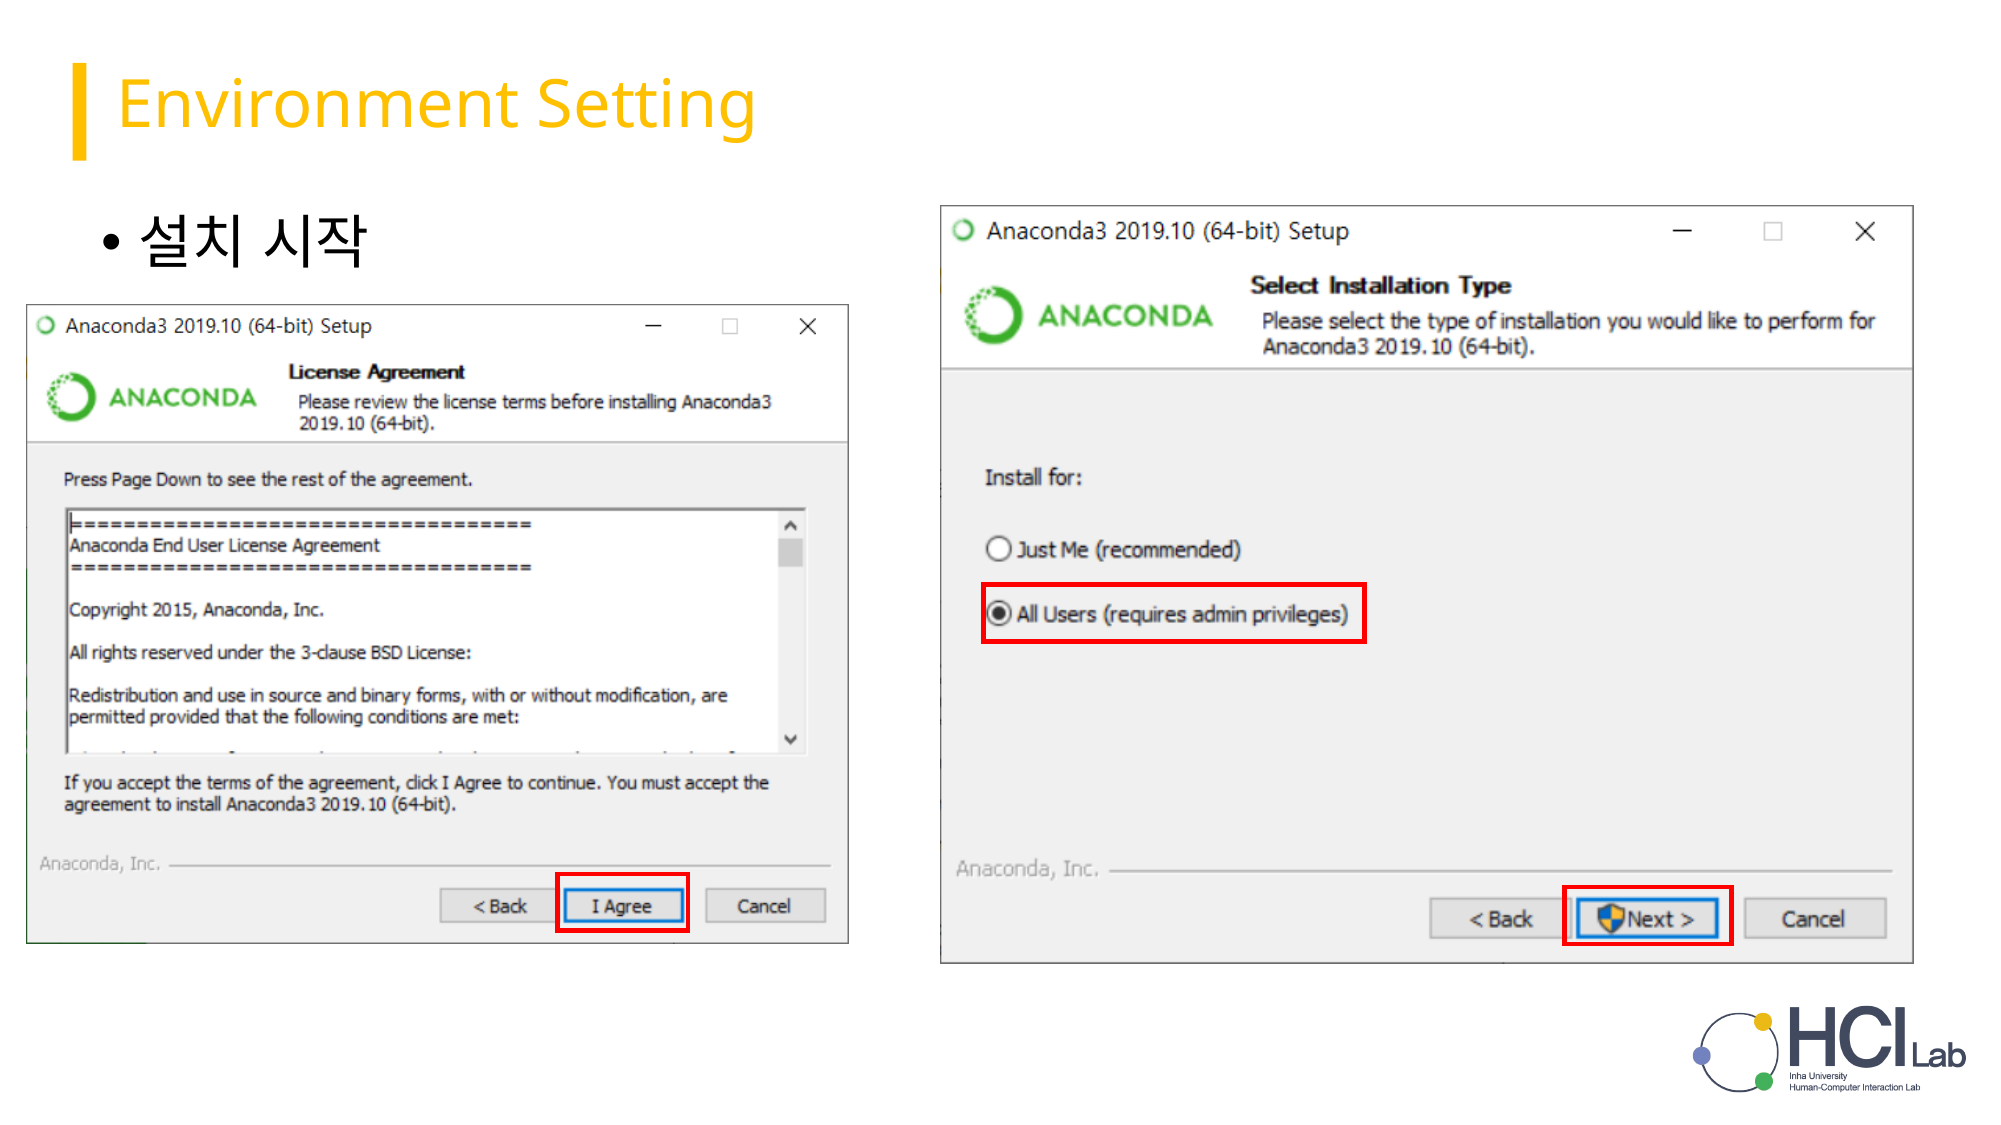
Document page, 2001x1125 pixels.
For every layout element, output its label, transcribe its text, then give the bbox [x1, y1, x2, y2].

list 설치 시작 [86, 205, 1900, 998]
picture [940, 205, 1914, 964]
picture [1685, 997, 1974, 1101]
picture [26, 304, 849, 944]
list Environment Setting [101, 62, 1231, 161]
